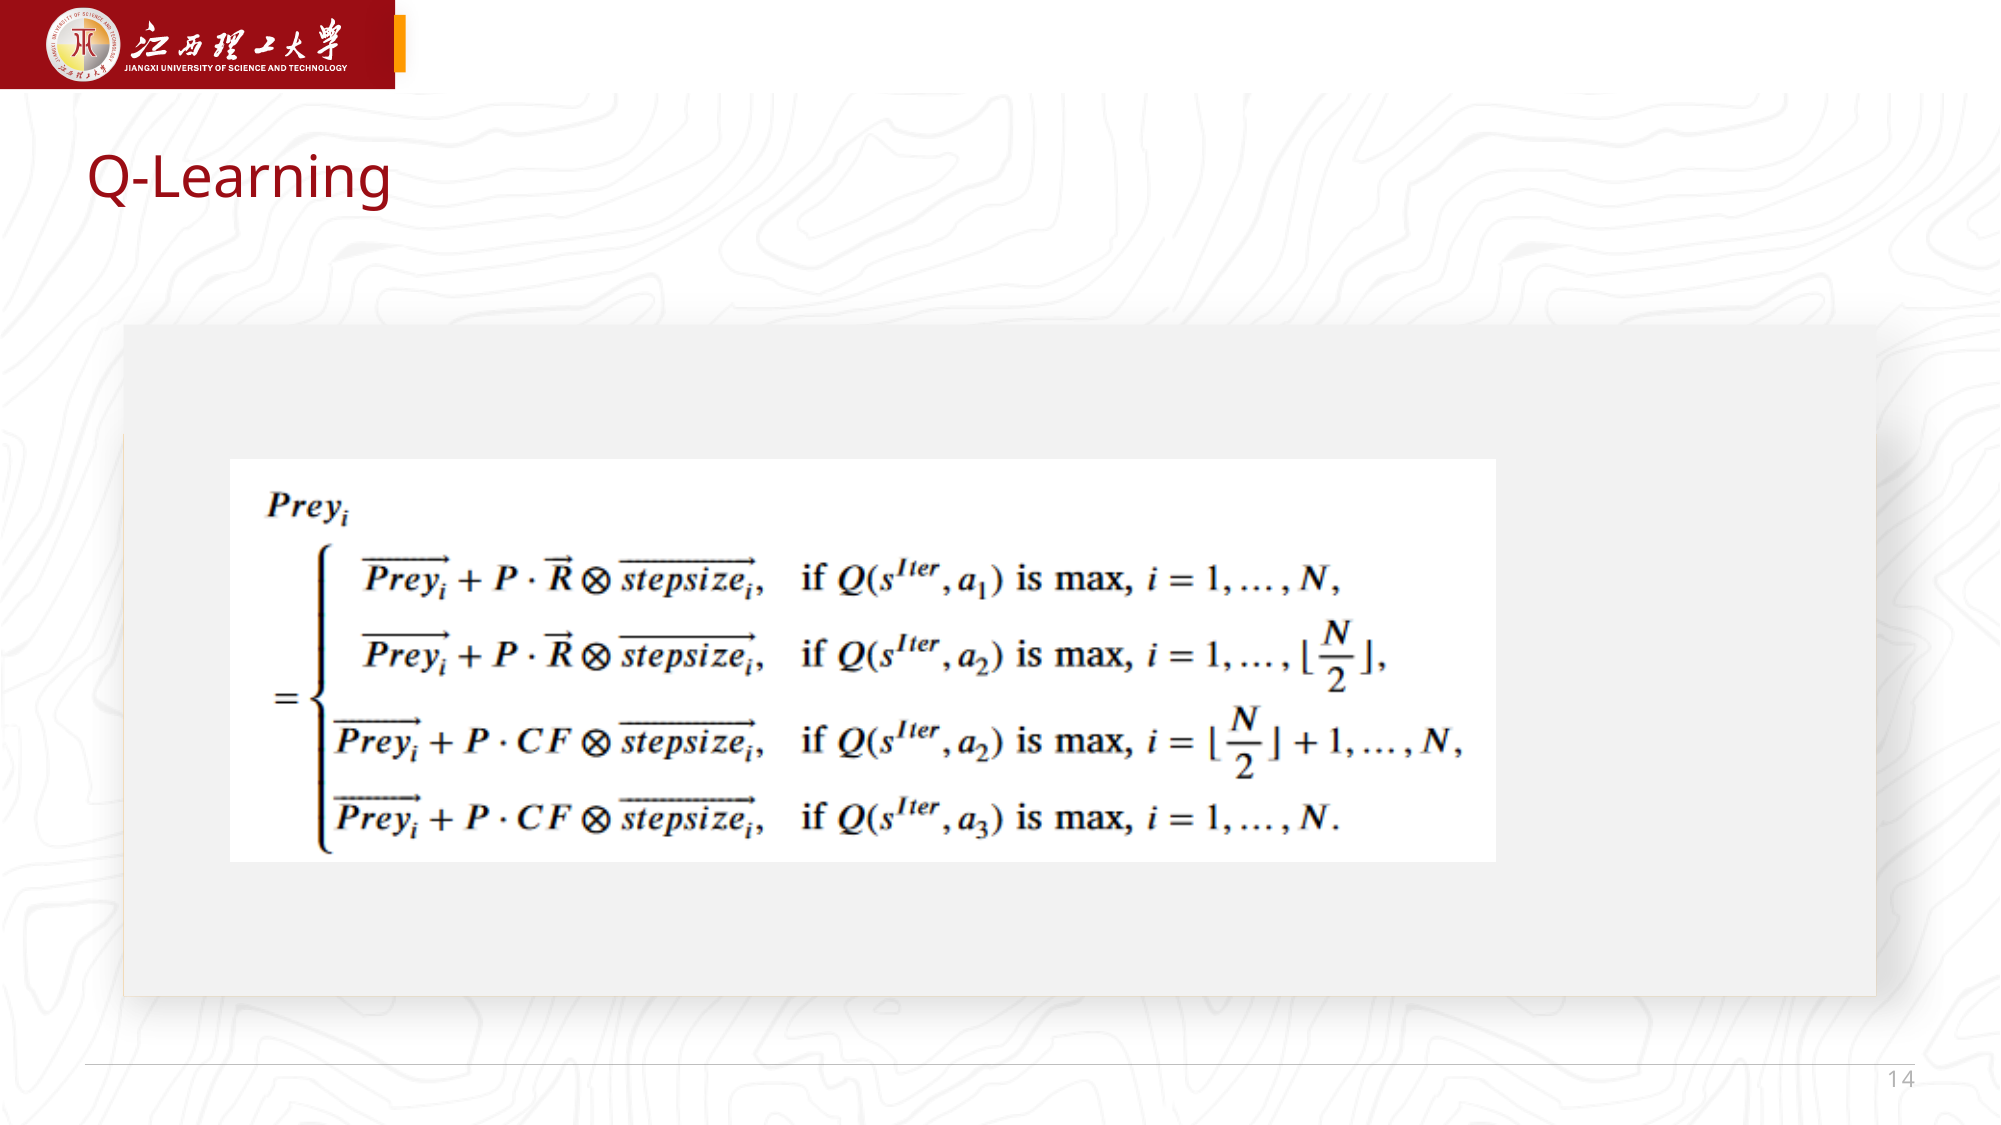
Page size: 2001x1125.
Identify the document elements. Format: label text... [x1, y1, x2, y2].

text_box Q-Learning [71, 131, 409, 216]
text_box [123, 324, 1877, 997]
picture [230, 459, 1496, 862]
picture [46, 4, 355, 85]
slide_number [1765, 1056, 1916, 1104]
